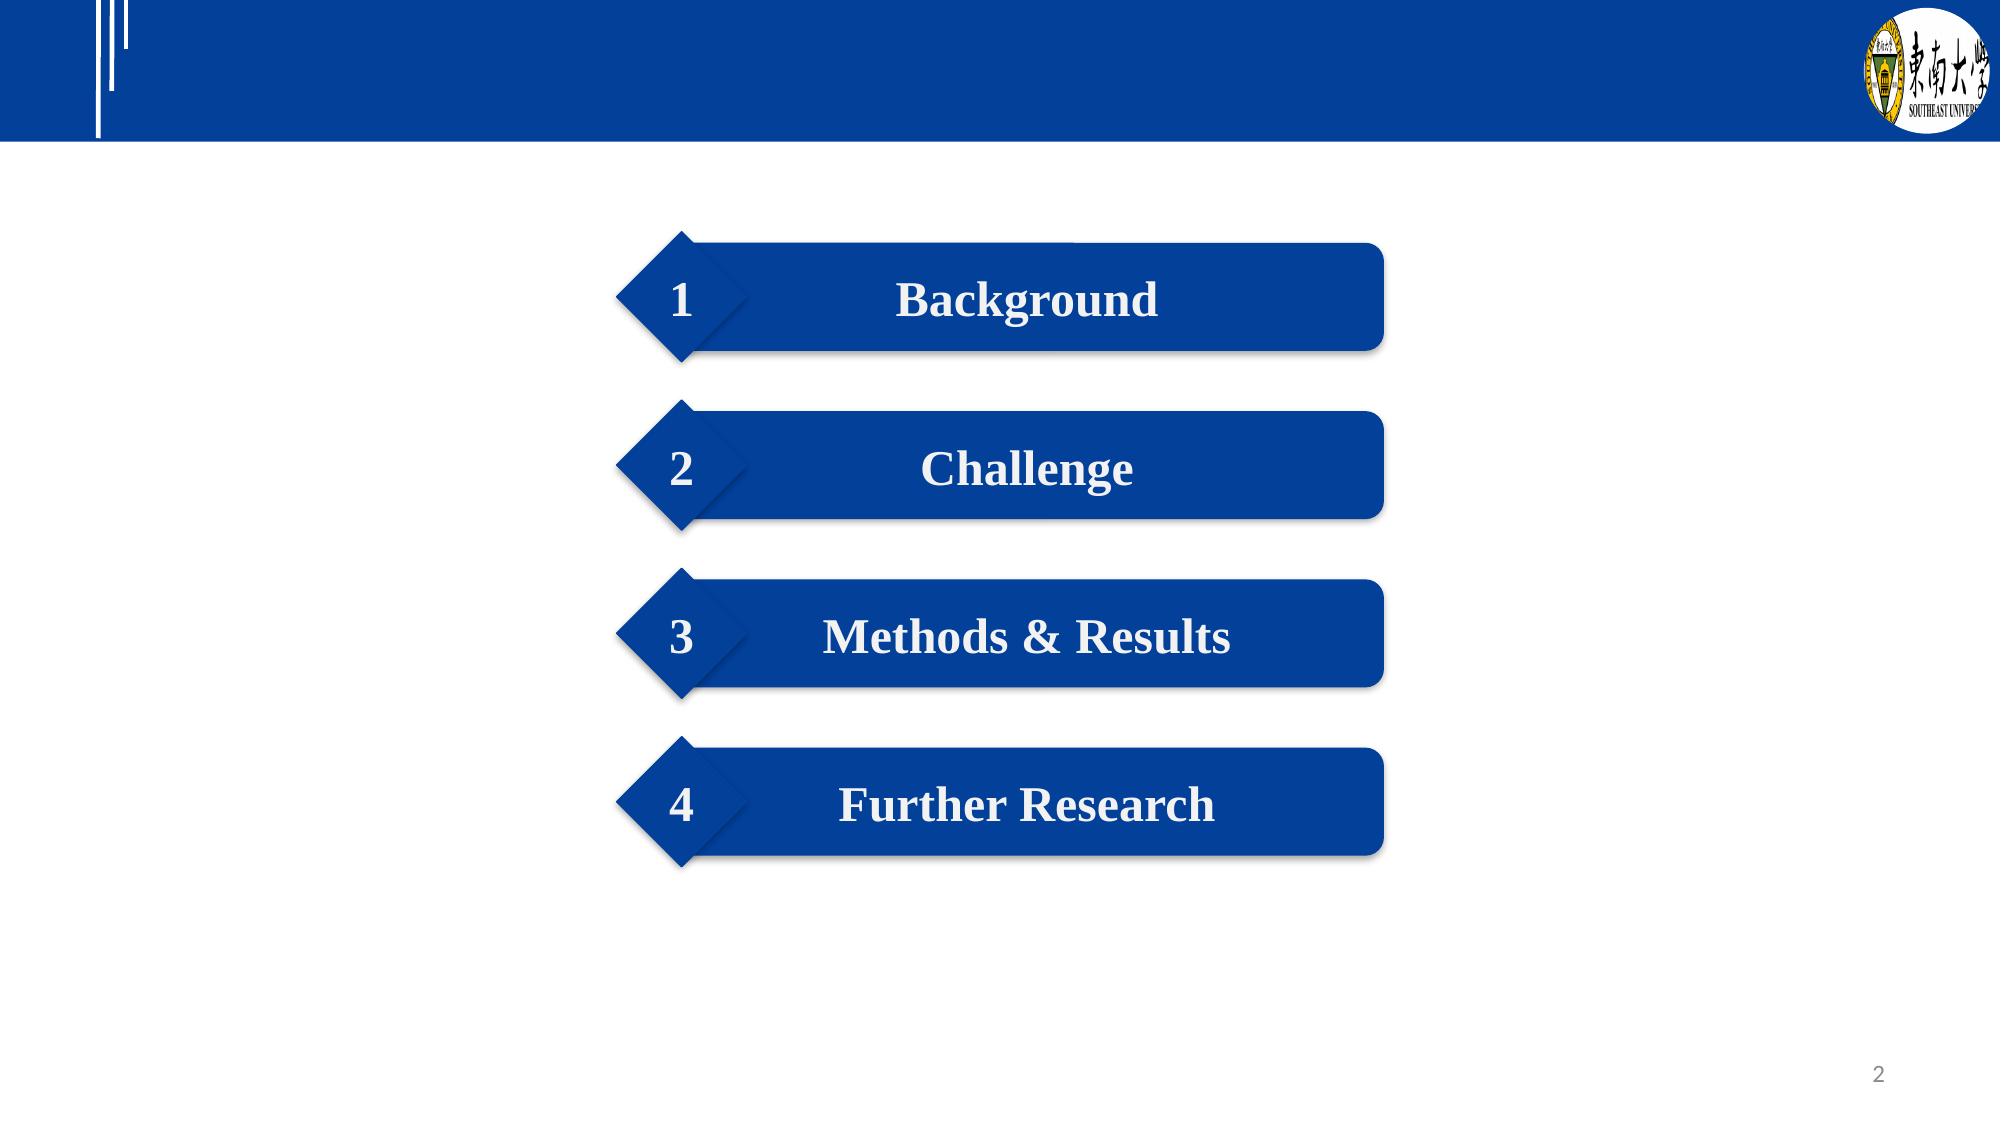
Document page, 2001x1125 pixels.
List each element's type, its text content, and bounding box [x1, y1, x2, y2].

picture [1863, 7, 1990, 134]
slide_number 2 [1433, 1042, 1900, 1103]
